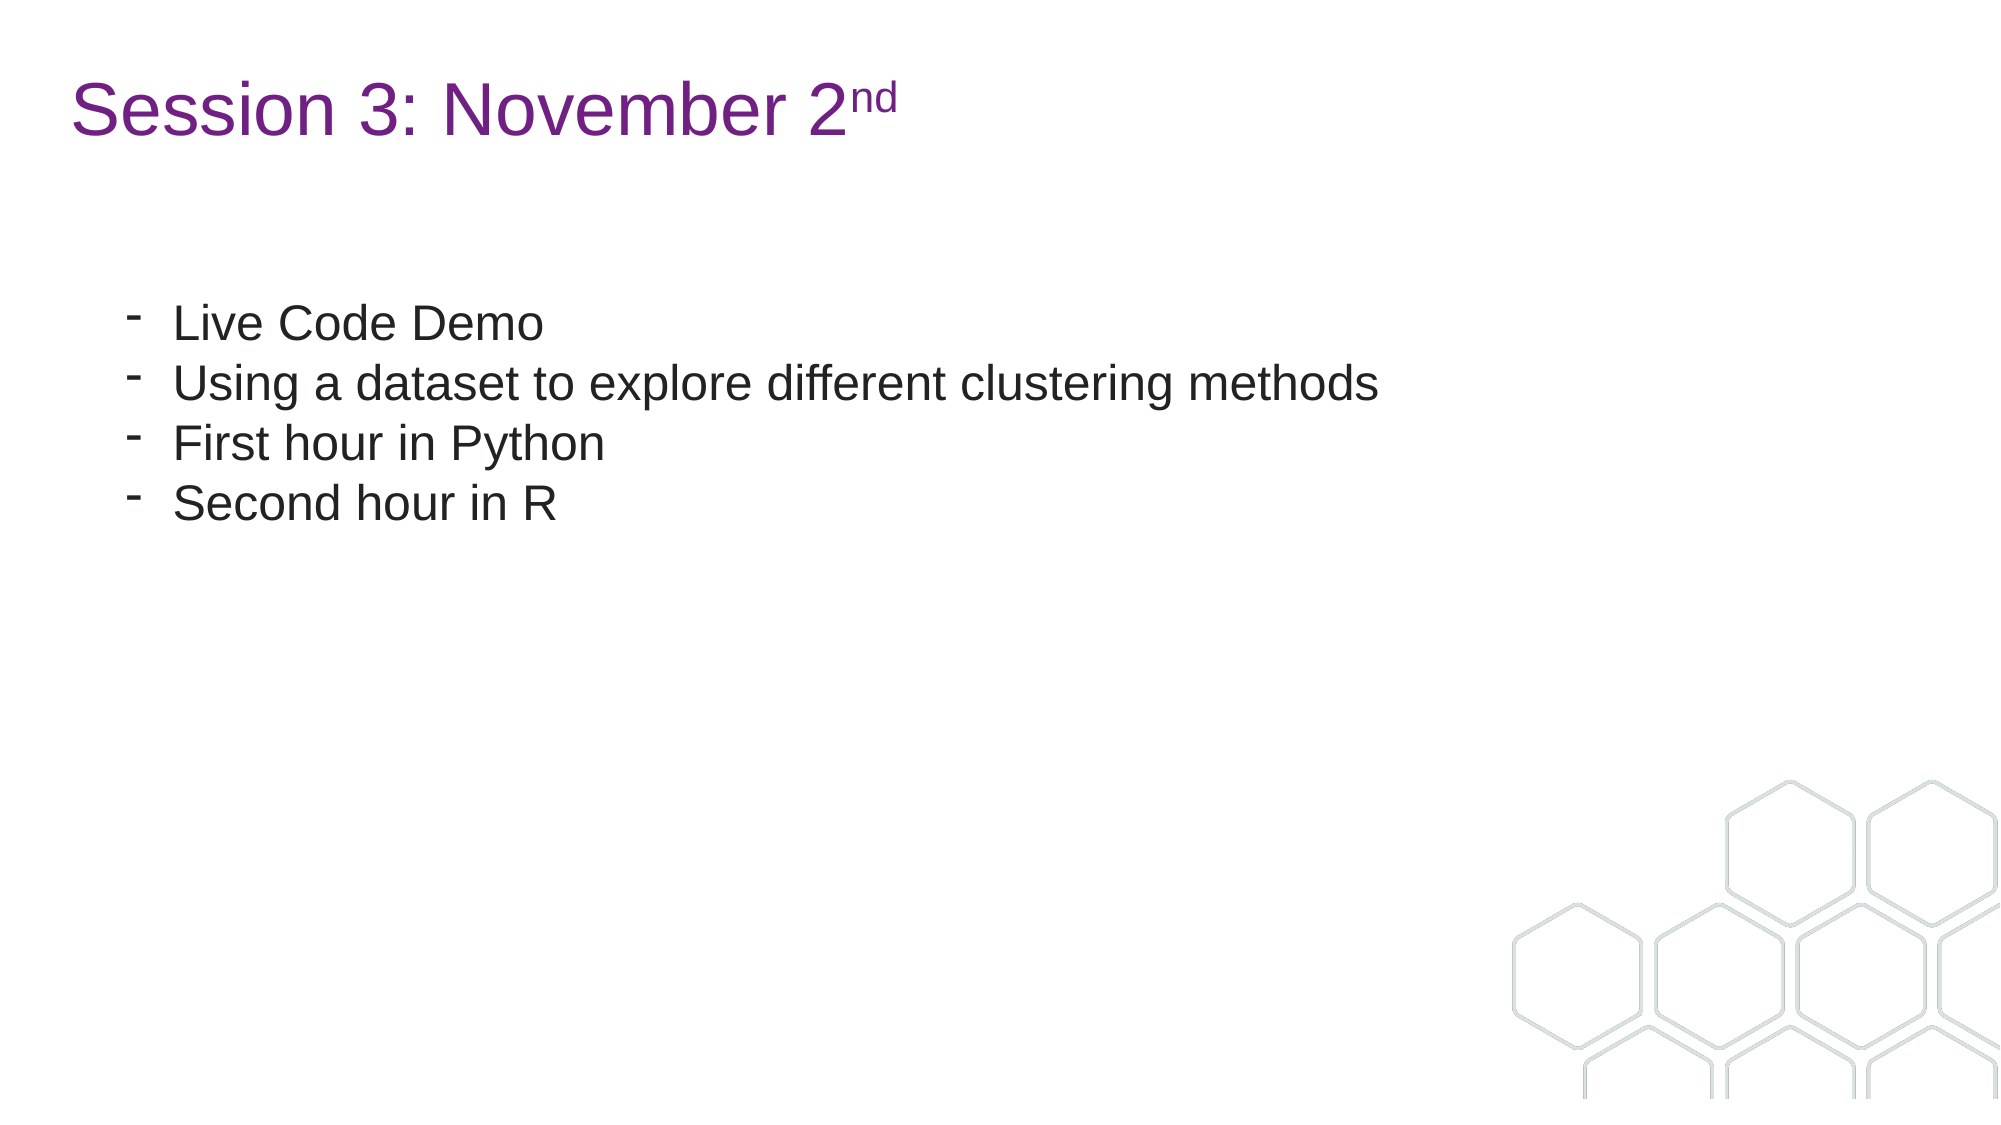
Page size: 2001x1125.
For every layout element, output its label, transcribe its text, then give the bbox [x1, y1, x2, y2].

text_box Live Code Demo Using a dataset to explore different clustering methods First hour in Python Second hour in R [110, 222, 1715, 598]
picture [1412, 508, 2001, 1099]
title Session 3: November 2nd [55, 110, 1693, 201]
